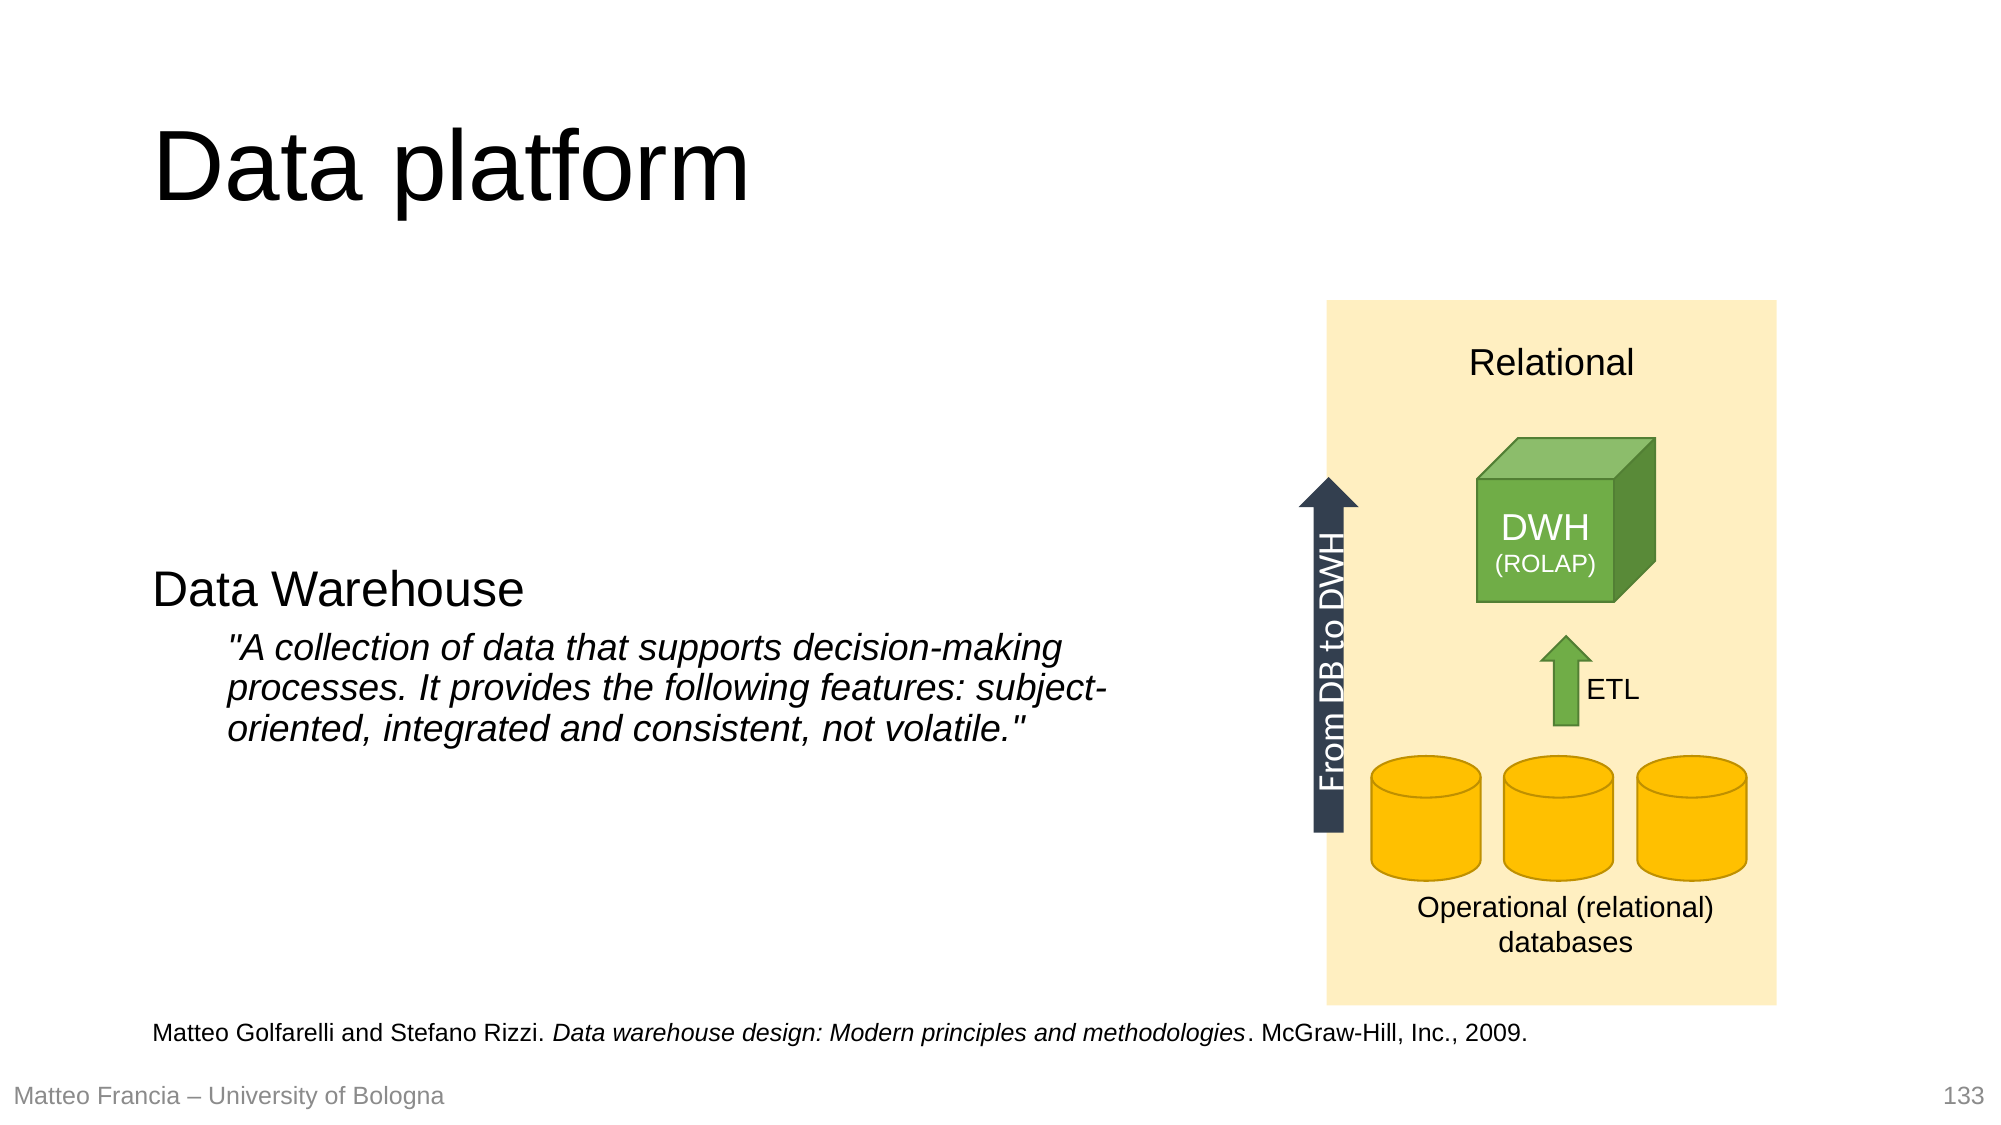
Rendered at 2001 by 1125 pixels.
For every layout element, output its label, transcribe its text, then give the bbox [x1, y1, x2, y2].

list Matteo Golfarelli and Stefano Rizzi. Data warehouse design: Modern principles and methodologies. McGraw-Hill, Inc., 2009. [137, 1003, 1863, 1064]
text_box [1298, 300, 1777, 1006]
footer Matteo Francia – University of Bologna [0, 1065, 463, 1125]
title Data platform [137, 59, 1863, 278]
slide_number 133 [1550, 1065, 2000, 1125]
list Data Warehouse "A collection of data that supports decision-making processes. It provides the following features: subject-oriented, integrated and consistent, not volatile." [137, 299, 1241, 1003]
